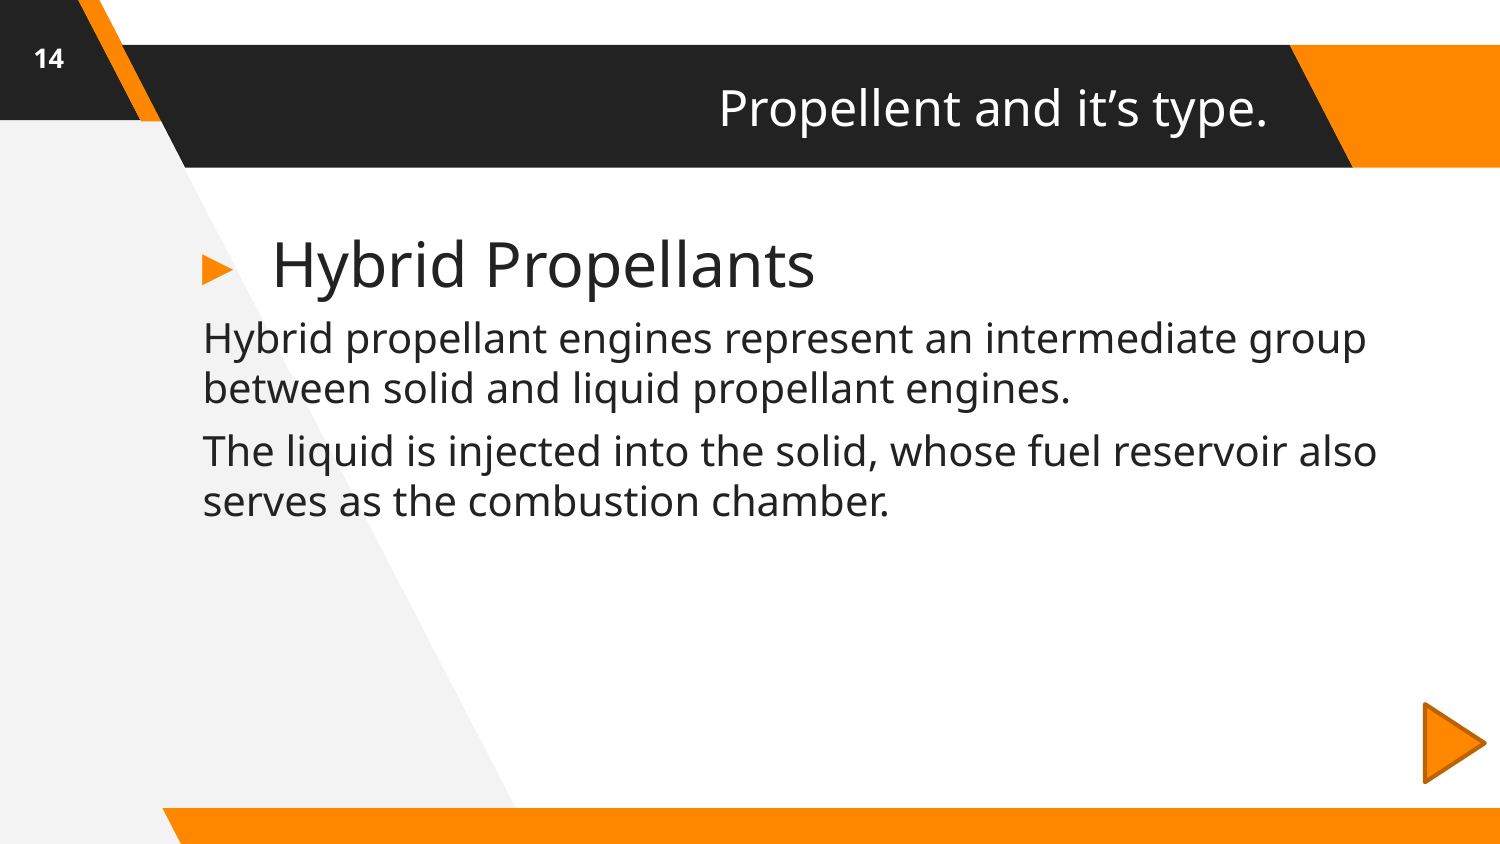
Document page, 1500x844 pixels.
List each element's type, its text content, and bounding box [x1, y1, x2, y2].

slide_number 14 [0, 0, 98, 121]
title Propellent and it’s type. [181, 45, 1285, 169]
text_box [1422, 702, 1487, 785]
list Hybrid Propellants Hybrid propellant engines represent an intermediate group between solid and liquid propellant engines. The liquid is injected into the solid, whose fuel reservoir also serves as the combustion chamber. [181, 209, 1425, 808]
